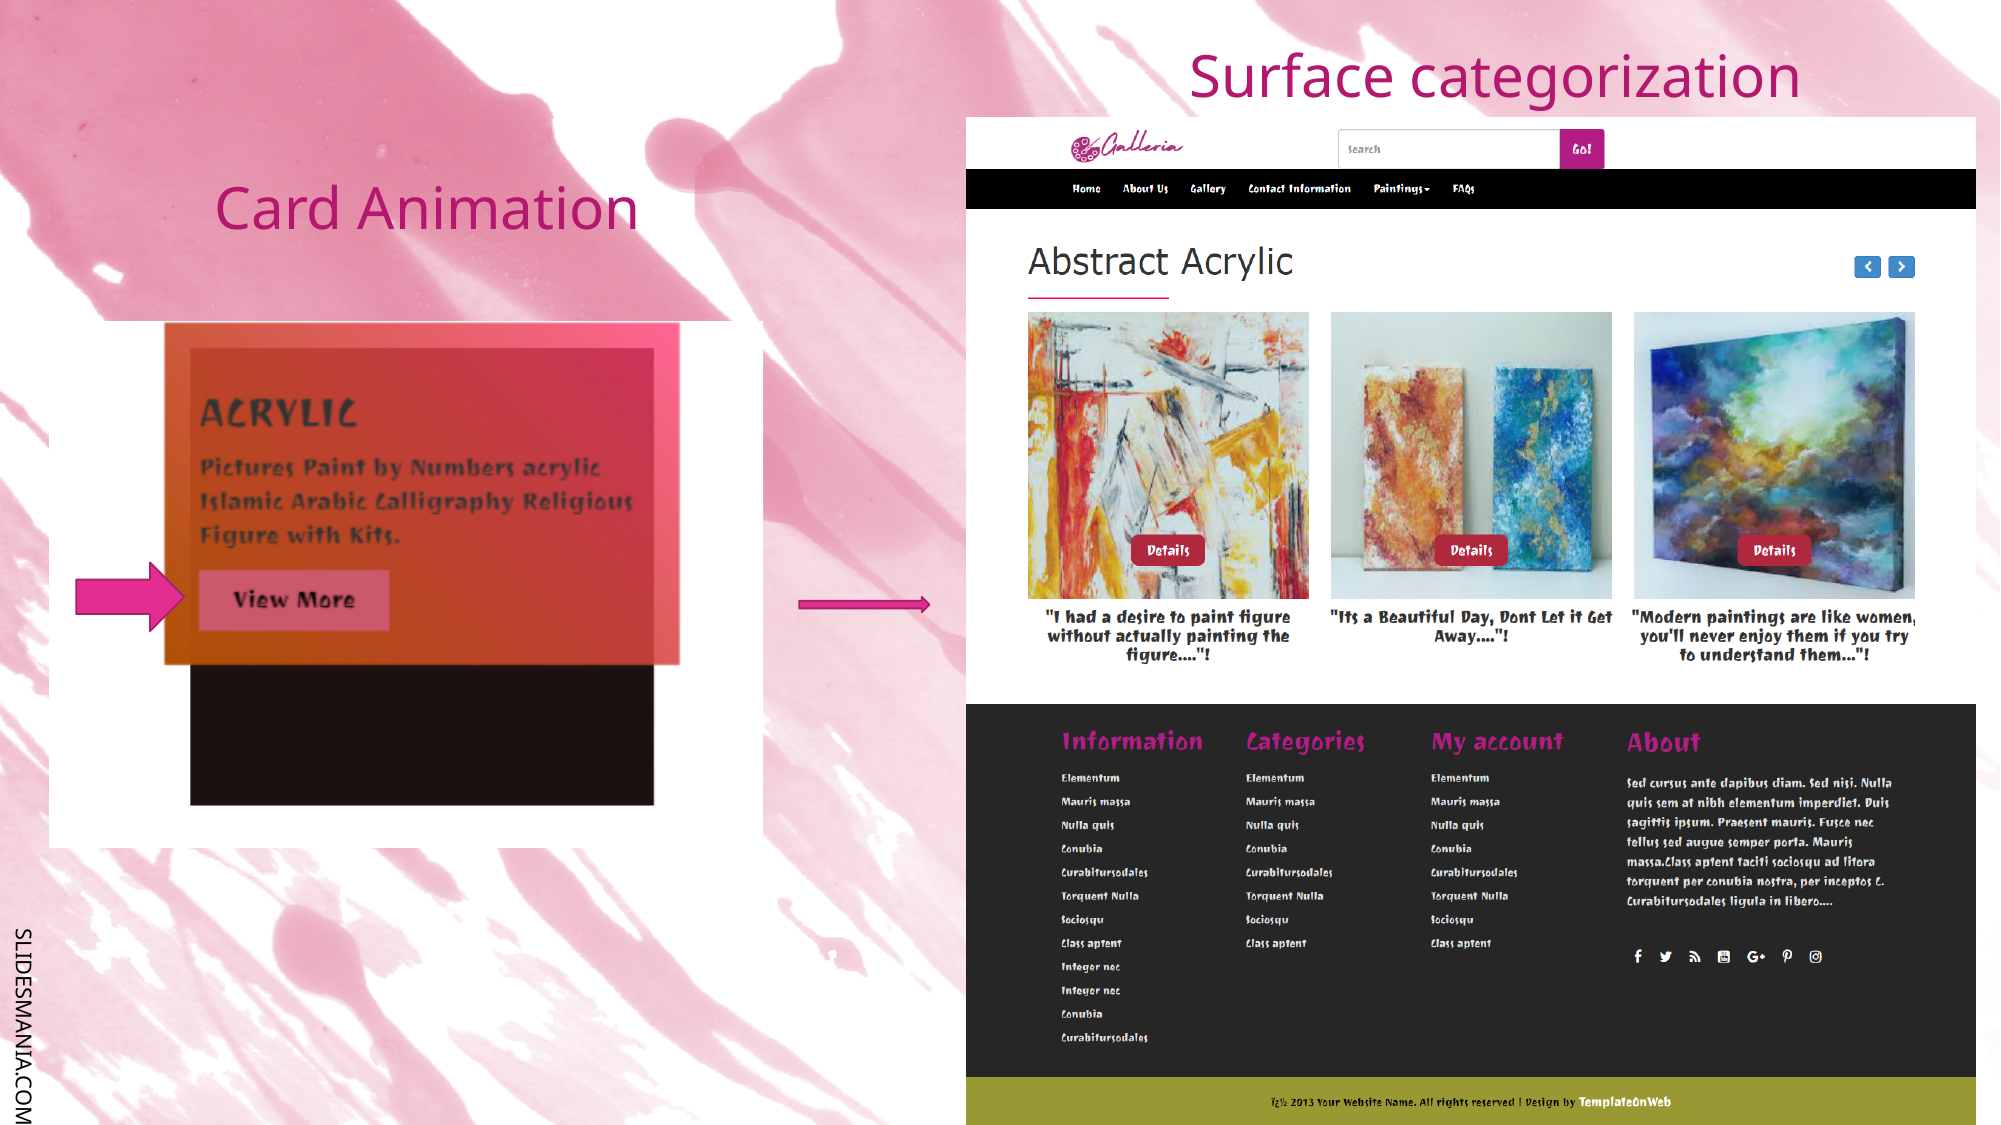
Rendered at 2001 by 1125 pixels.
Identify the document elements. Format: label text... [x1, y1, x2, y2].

text_box Surface categorization [1039, 32, 1953, 117]
text_box [798, 596, 931, 614]
picture [0, 0, 2000, 1125]
text_box Card Animation [130, 163, 741, 249]
